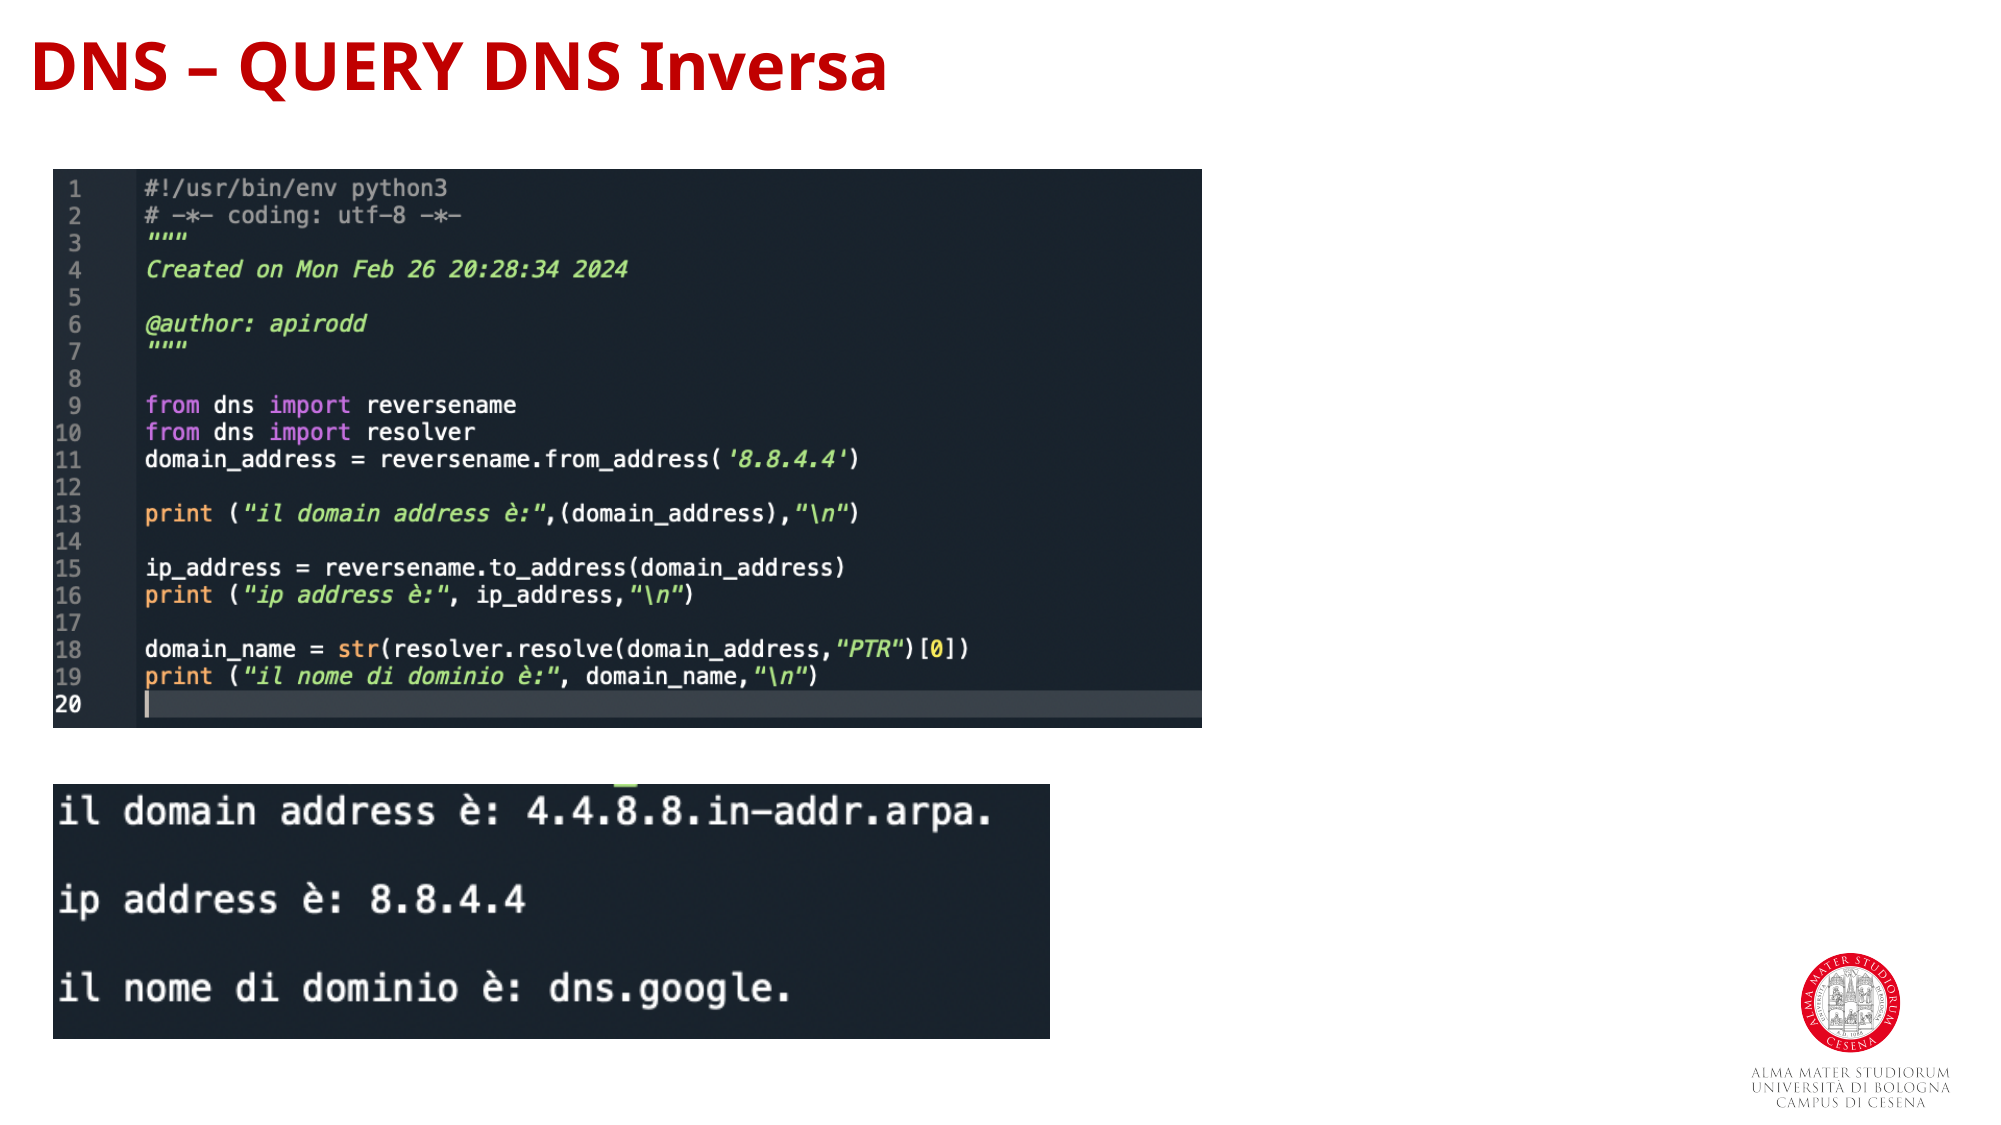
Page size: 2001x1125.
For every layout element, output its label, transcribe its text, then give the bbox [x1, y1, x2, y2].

text_box DNS – QUERY DNS Inversa [14, 16, 906, 111]
picture [53, 784, 1050, 1039]
picture [1720, 933, 1981, 1118]
picture [53, 168, 1202, 728]
